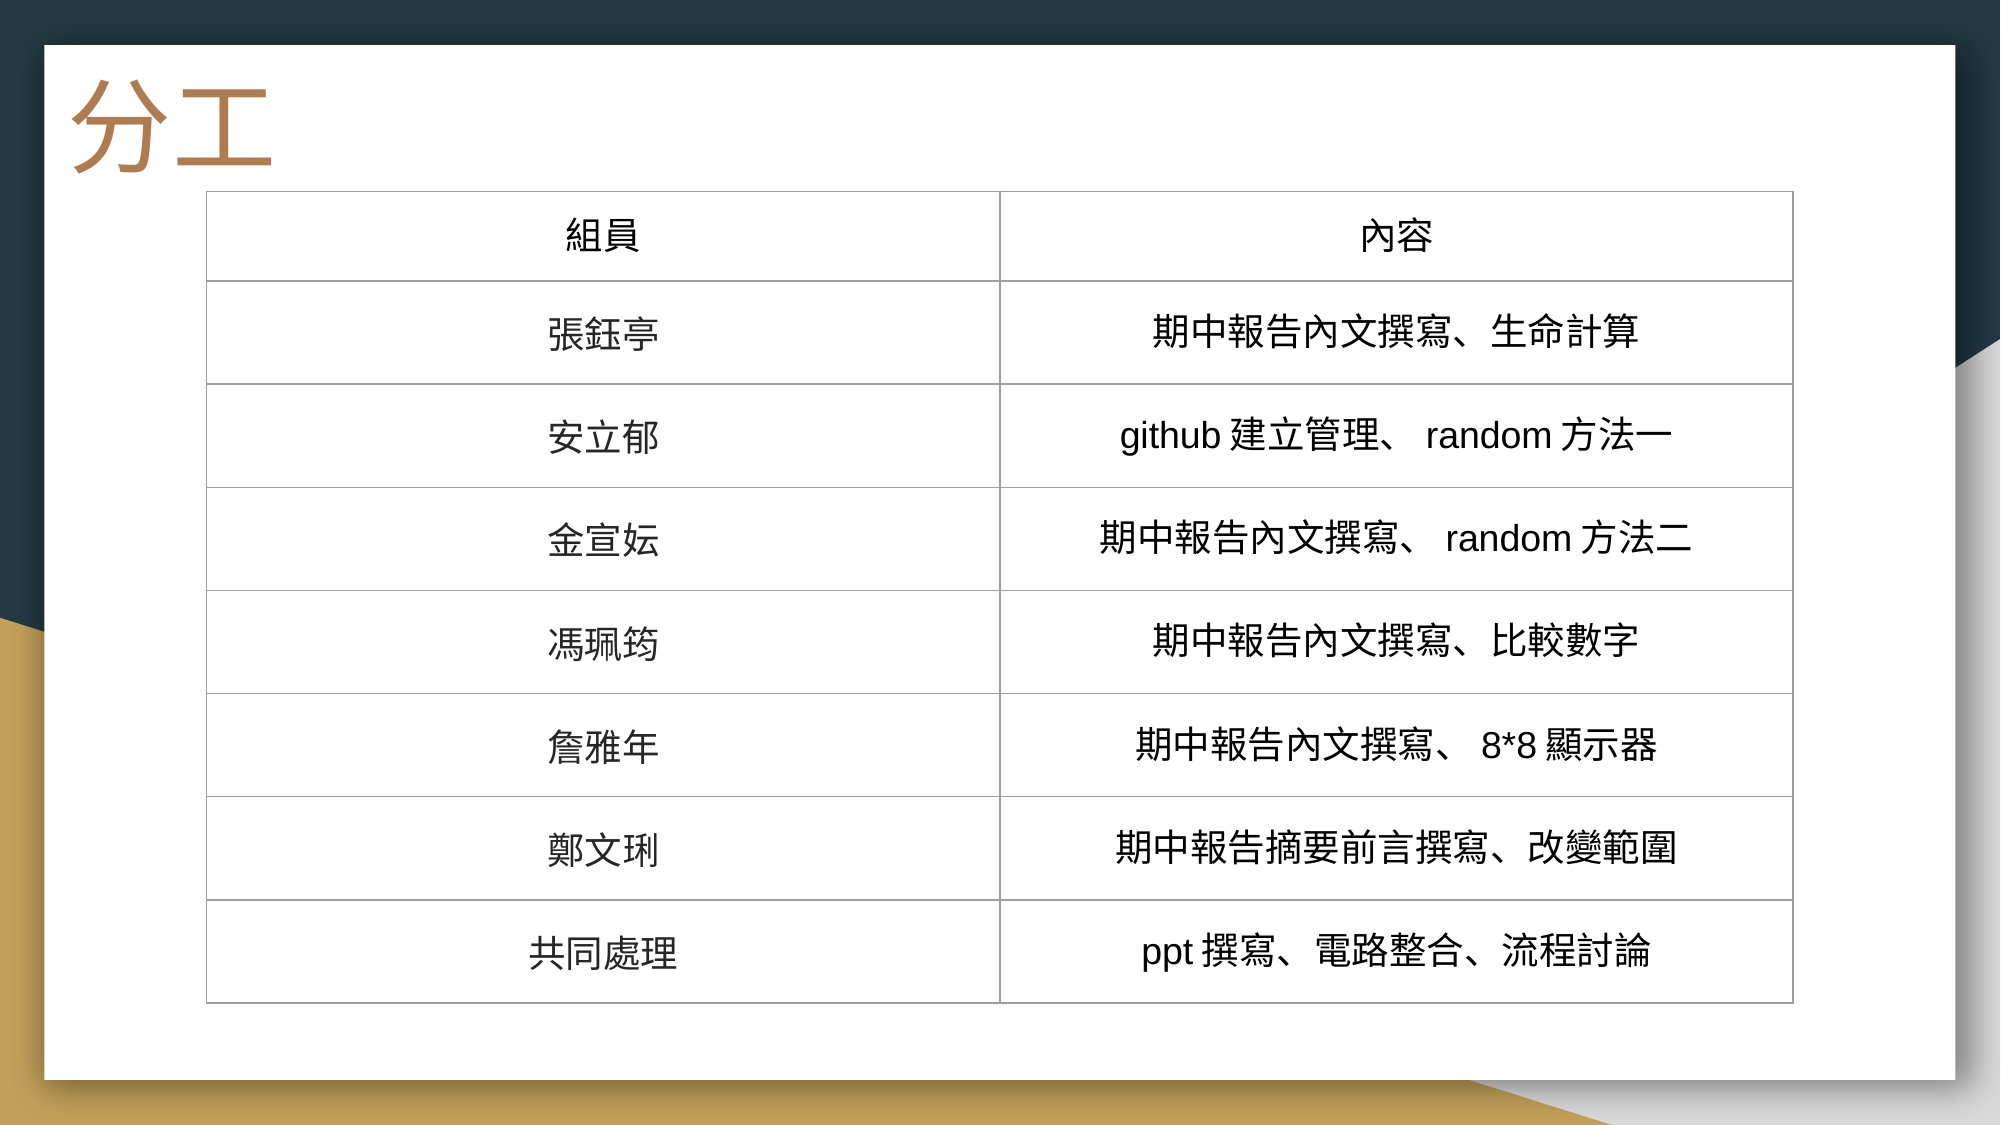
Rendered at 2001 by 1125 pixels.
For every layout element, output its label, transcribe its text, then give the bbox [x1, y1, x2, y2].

table_cell 鄭文琍 [207, 797, 999, 899]
table_cell 詹雅年 [207, 694, 999, 796]
table_cell 金宣妘 [207, 488, 999, 590]
title 分工 [47, 41, 1690, 251]
table_cell 期中報告摘要前言撰寫、改變範圍 [1001, 797, 1792, 899]
table_cell 期中報告內文撰寫、random方法二 [1001, 488, 1792, 590]
table_header 組員 [207, 192, 999, 280]
table_cell ppt撰寫、電路整合、流程討論 [1001, 901, 1792, 1002]
table_cell 期中報告內文撰寫、生命計算 [1001, 282, 1792, 383]
table_cell 張鈺亭 [207, 282, 999, 383]
table_cell 安立郁 [207, 385, 999, 487]
table_header 內容 [1001, 192, 1792, 280]
table_cell 期中報告內文撰寫、8*8顯示器 [1001, 694, 1792, 796]
table_cell 共同處理 [207, 901, 999, 1002]
table_cell 馮珮筠 [207, 591, 999, 693]
table_cell 期中報告內文撰寫、比較數字 [1001, 591, 1792, 693]
table_cell github建立管理、random方法一 [1001, 385, 1792, 487]
